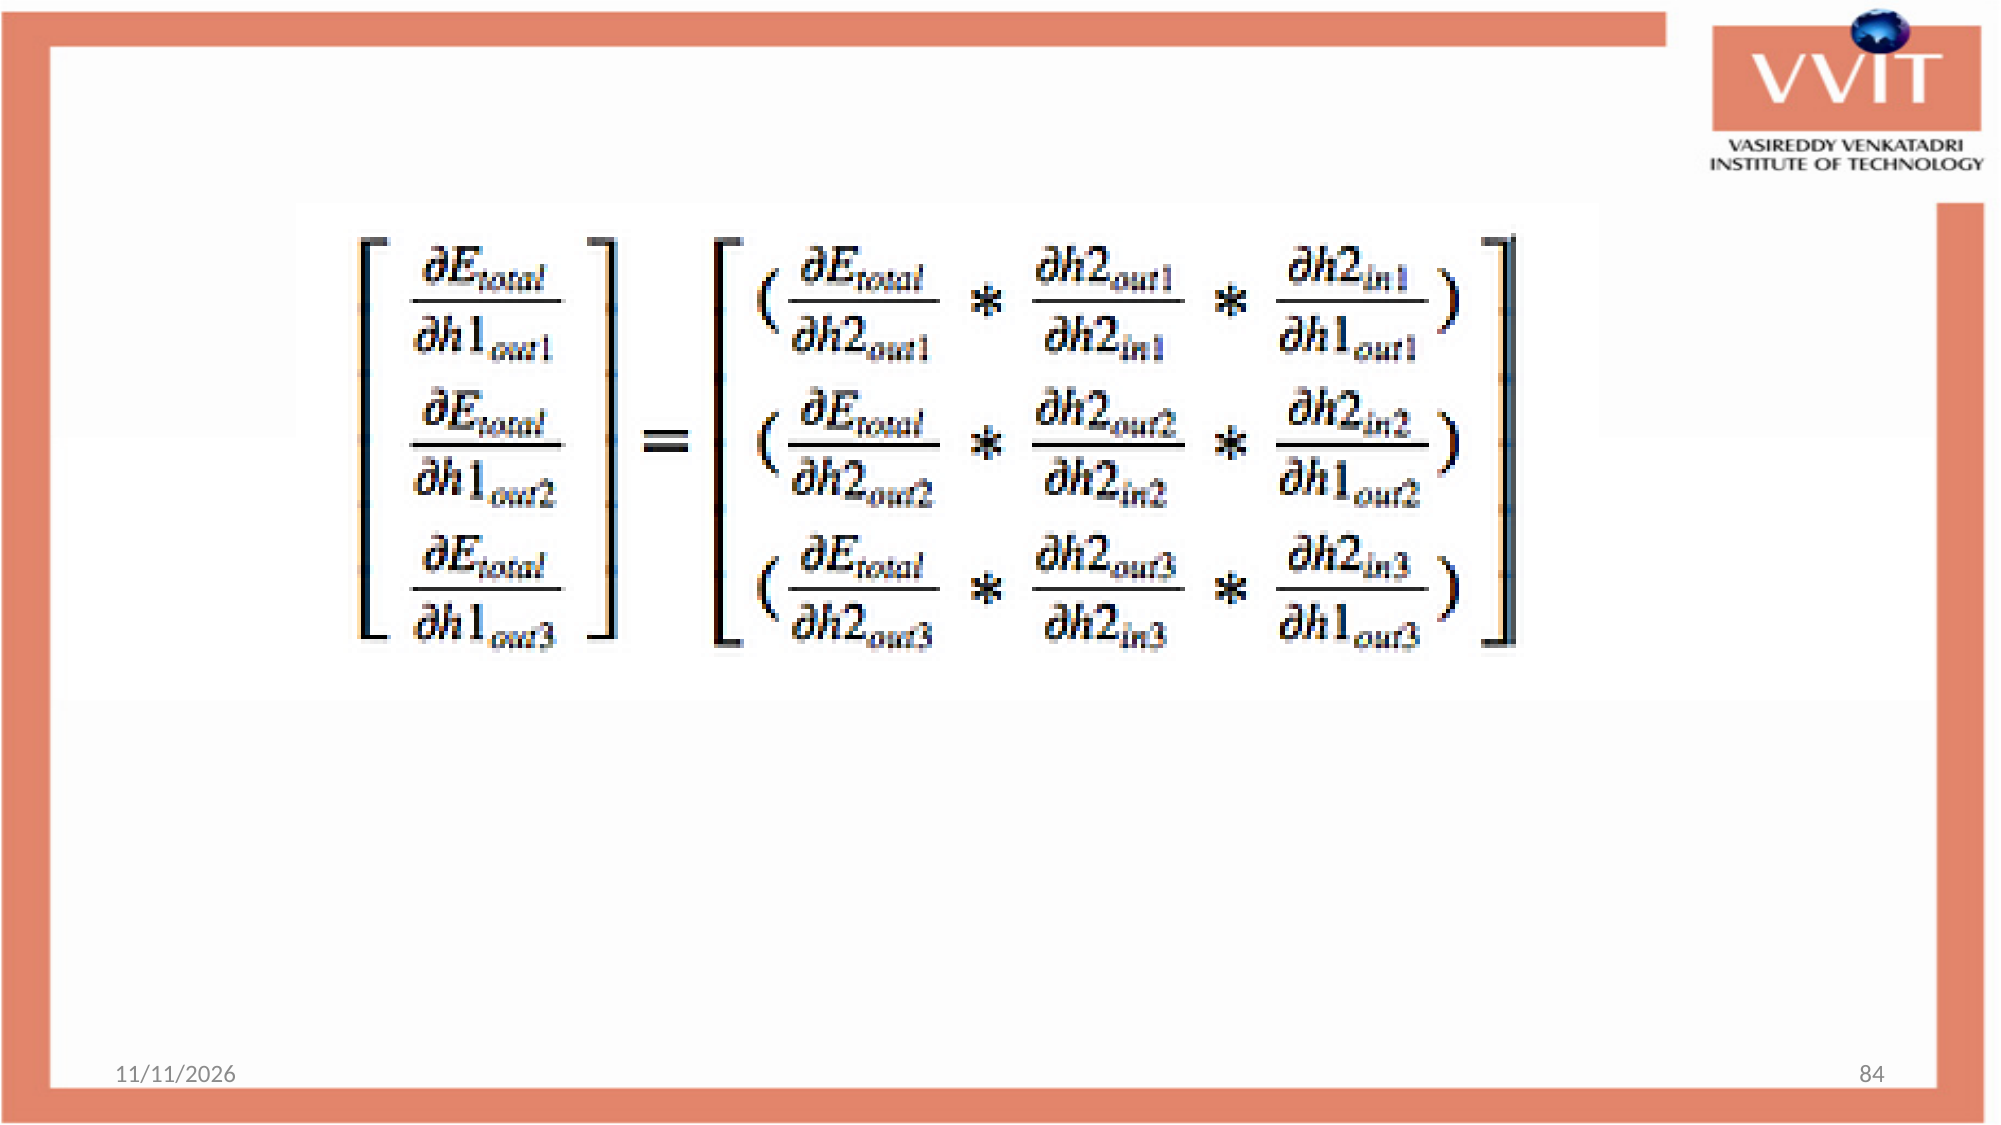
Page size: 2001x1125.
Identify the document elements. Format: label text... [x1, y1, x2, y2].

slide_number 84 [1433, 1042, 1900, 1103]
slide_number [99, 1042, 567, 1103]
picture [0, 0, 2001, 1125]
